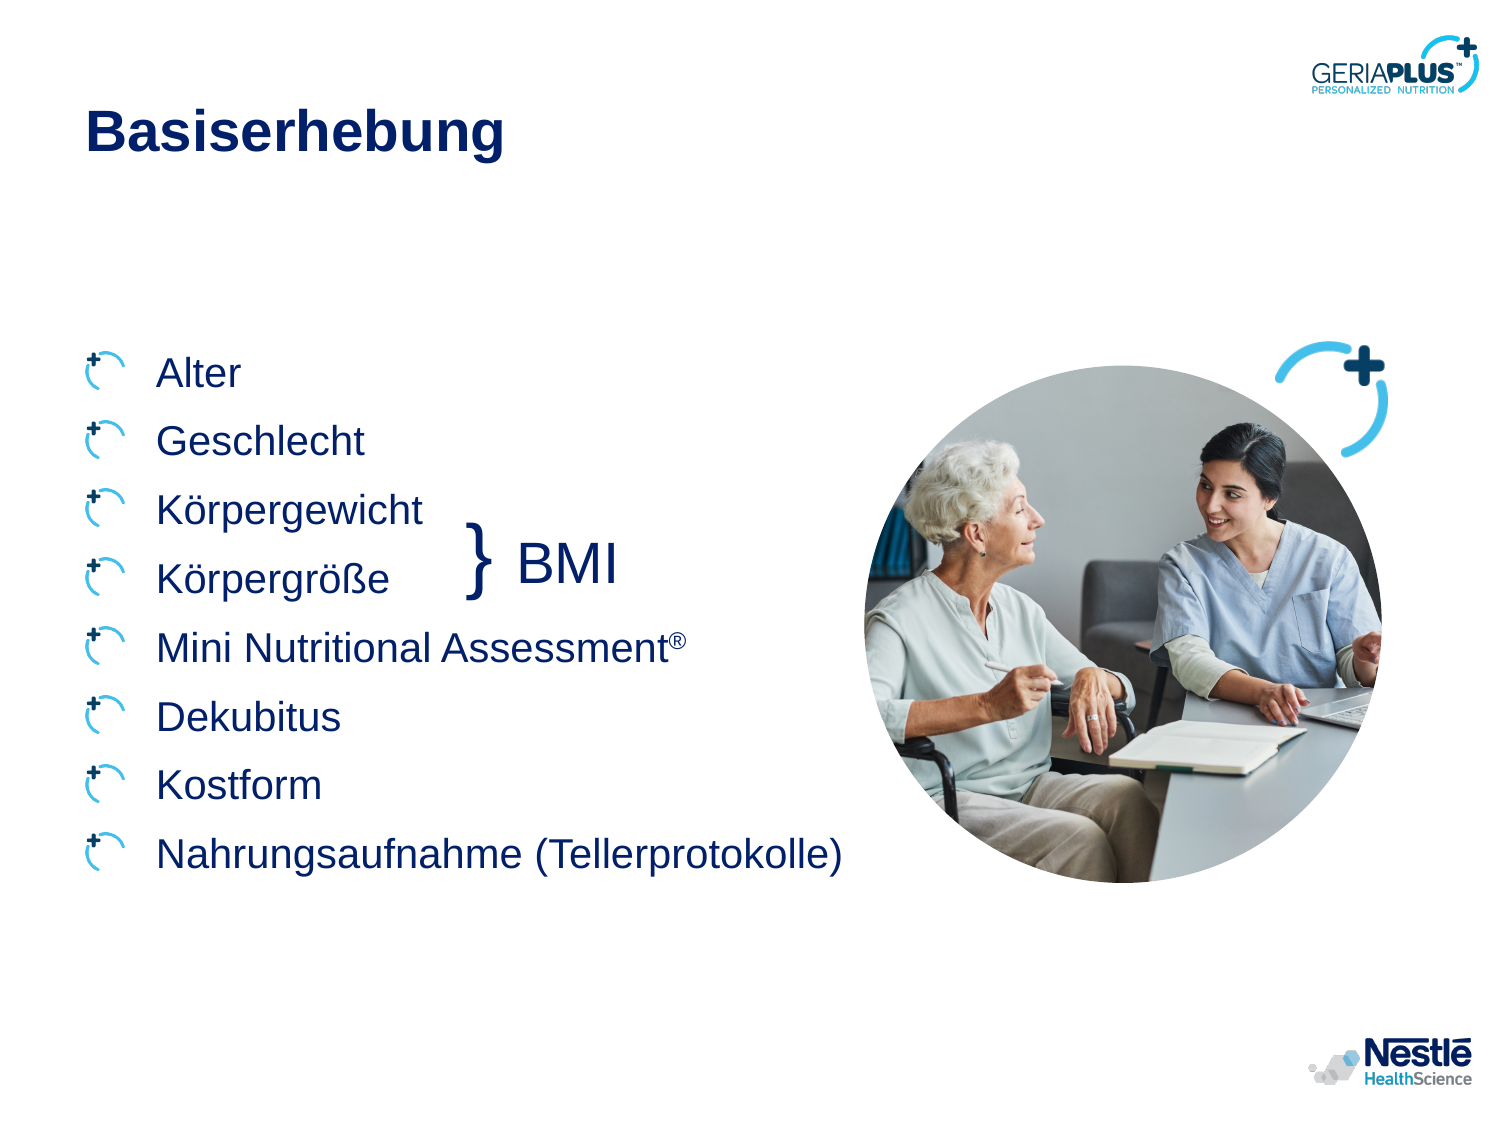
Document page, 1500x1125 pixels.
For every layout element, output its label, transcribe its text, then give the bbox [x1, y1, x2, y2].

list Alter Geschlecht Körpergewicht Körpergröße Mini Nutritional Assessment® Dekubitus Kostform Nahrungsaufnahme (Tellerprotokolle) [85, 295, 1415, 977]
picture [85, 488, 125, 527]
text_box [489, 0, 1482, 150]
picture [85, 764, 125, 803]
picture [85, 626, 125, 665]
picture [85, 695, 125, 734]
title Basiserhebung [85, 75, 1415, 165]
picture [85, 557, 125, 596]
picture [864, 341, 1388, 883]
picture [1306, 1035, 1479, 1089]
picture [85, 420, 125, 459]
picture [85, 351, 125, 390]
text_box } BMI [450, 492, 635, 608]
picture [85, 832, 125, 871]
